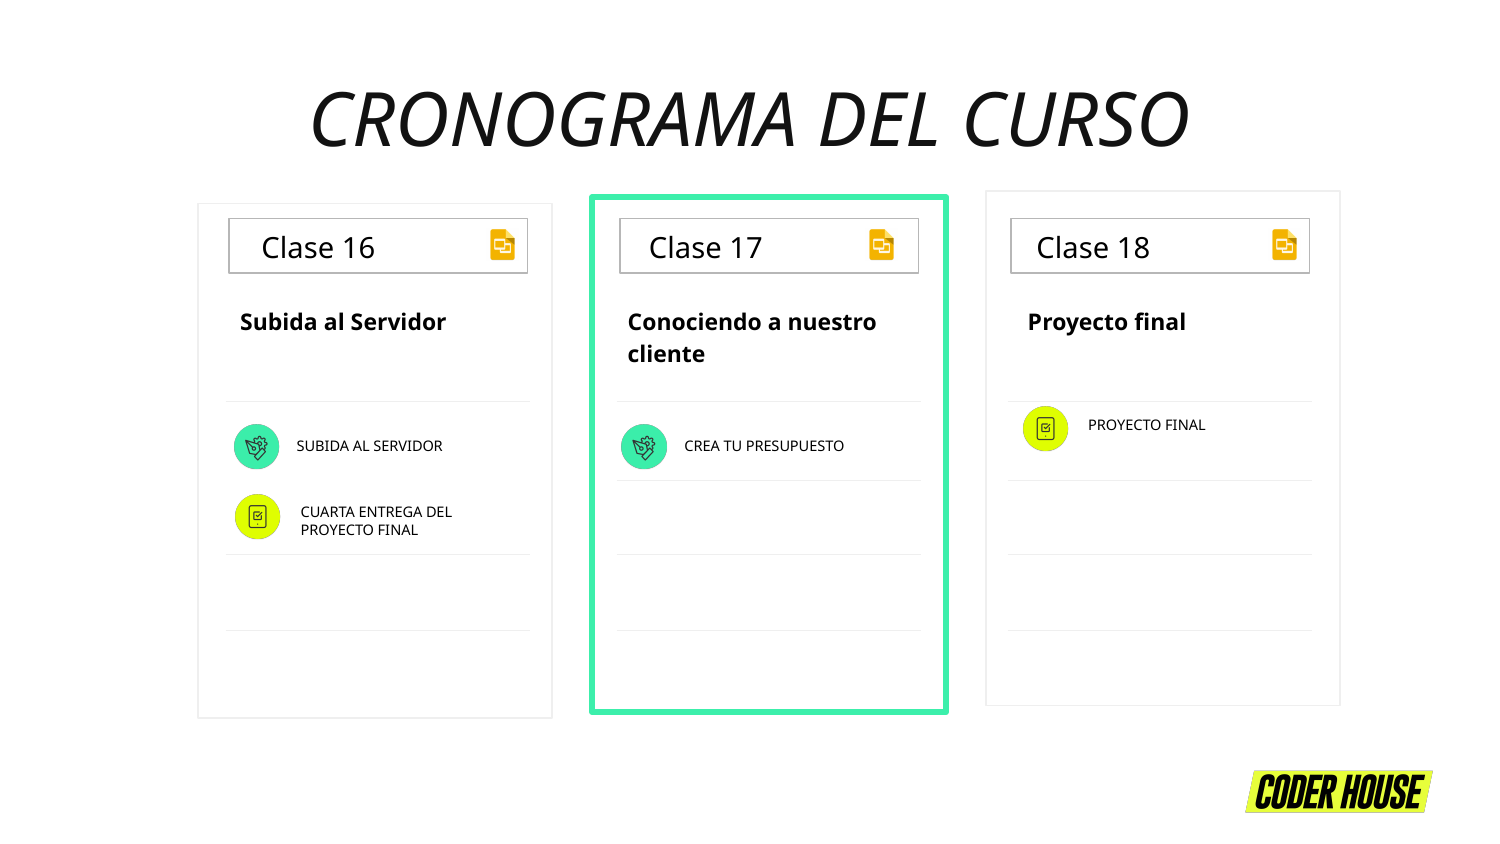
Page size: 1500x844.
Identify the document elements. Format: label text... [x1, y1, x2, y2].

text_box CREA TU PRESUPUESTO [671, 421, 898, 468]
picture [1019, 403, 1071, 455]
picture [231, 420, 283, 472]
picture [232, 491, 284, 542]
picture [865, 227, 898, 261]
text_box CRONOGRAMA DEL CURSO [229, 34, 1271, 198]
text_box [1224, 218, 1310, 273]
text_box Clase 16 [246, 214, 449, 275]
text_box CUARTA ENTREGA DEL PROYECTO FINAL [285, 488, 481, 540]
text_box [1010, 218, 1021, 273]
text_box [985, 190, 1340, 706]
text_box [837, 218, 919, 273]
picture [486, 227, 520, 261]
text_box [449, 218, 528, 273]
picture [1241, 764, 1437, 819]
text_box [228, 218, 246, 273]
text_box Proyecto final [1012, 288, 1326, 359]
text_box Subida al Servidor [225, 288, 538, 359]
text_box [619, 218, 633, 273]
picture [618, 420, 670, 472]
text_box [592, 198, 947, 713]
text_box SUBIDA AL SERVIDOR [284, 421, 510, 468]
picture [1268, 227, 1301, 261]
text_box [198, 203, 553, 719]
text_box Conociendo a nuestro cliente [612, 288, 926, 359]
text_box Clase 18 [1021, 214, 1224, 275]
text_box PROYECTO FINAL [1074, 410, 1268, 453]
text_box Clase 17 [633, 214, 837, 275]
